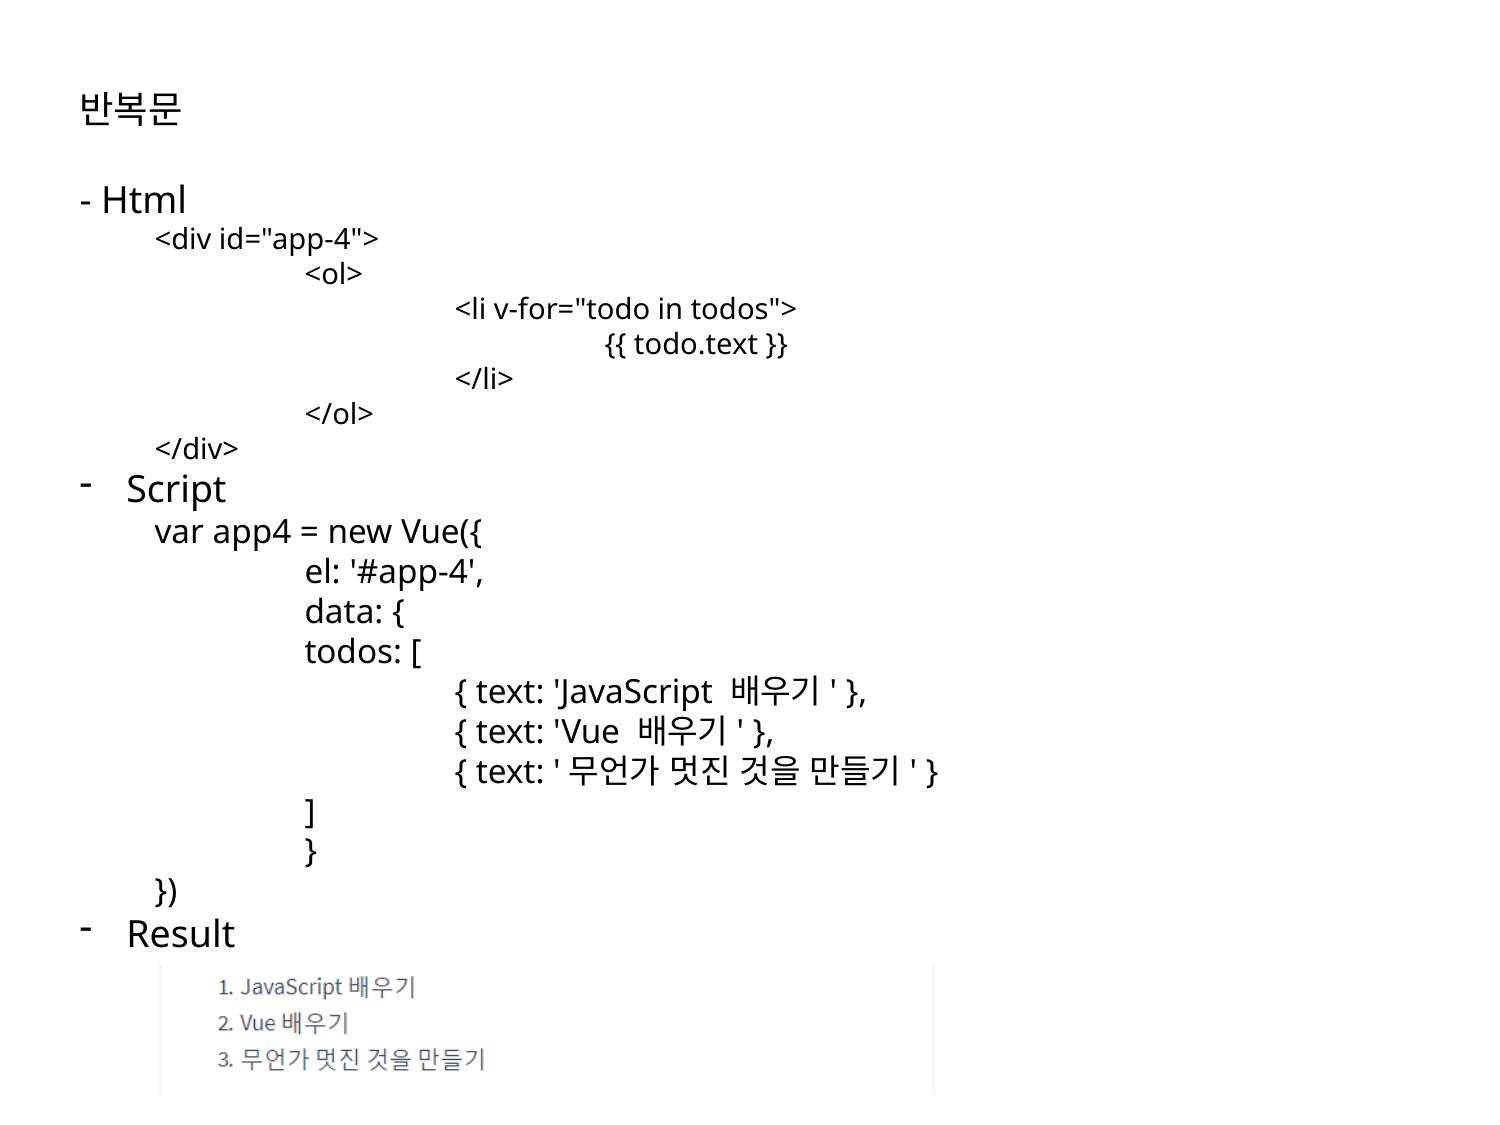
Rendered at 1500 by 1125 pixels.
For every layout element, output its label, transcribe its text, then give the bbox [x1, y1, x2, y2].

picture [140, 964, 952, 1095]
text_box 반복문 - Html <div id="app-4"> <ol> <li v-for="todo in todos"> {{ todo.text }} </li> </ol> </div> Script var app4 = new Vue({ el: '#app-4', data: { todos: [ { text: 'JavaScript 배우기' }, { text: 'Vue 배우기' }, { text: '무언가 멋진 것을 만들기' } ] } }) Result [64, 78, 1459, 1052]
